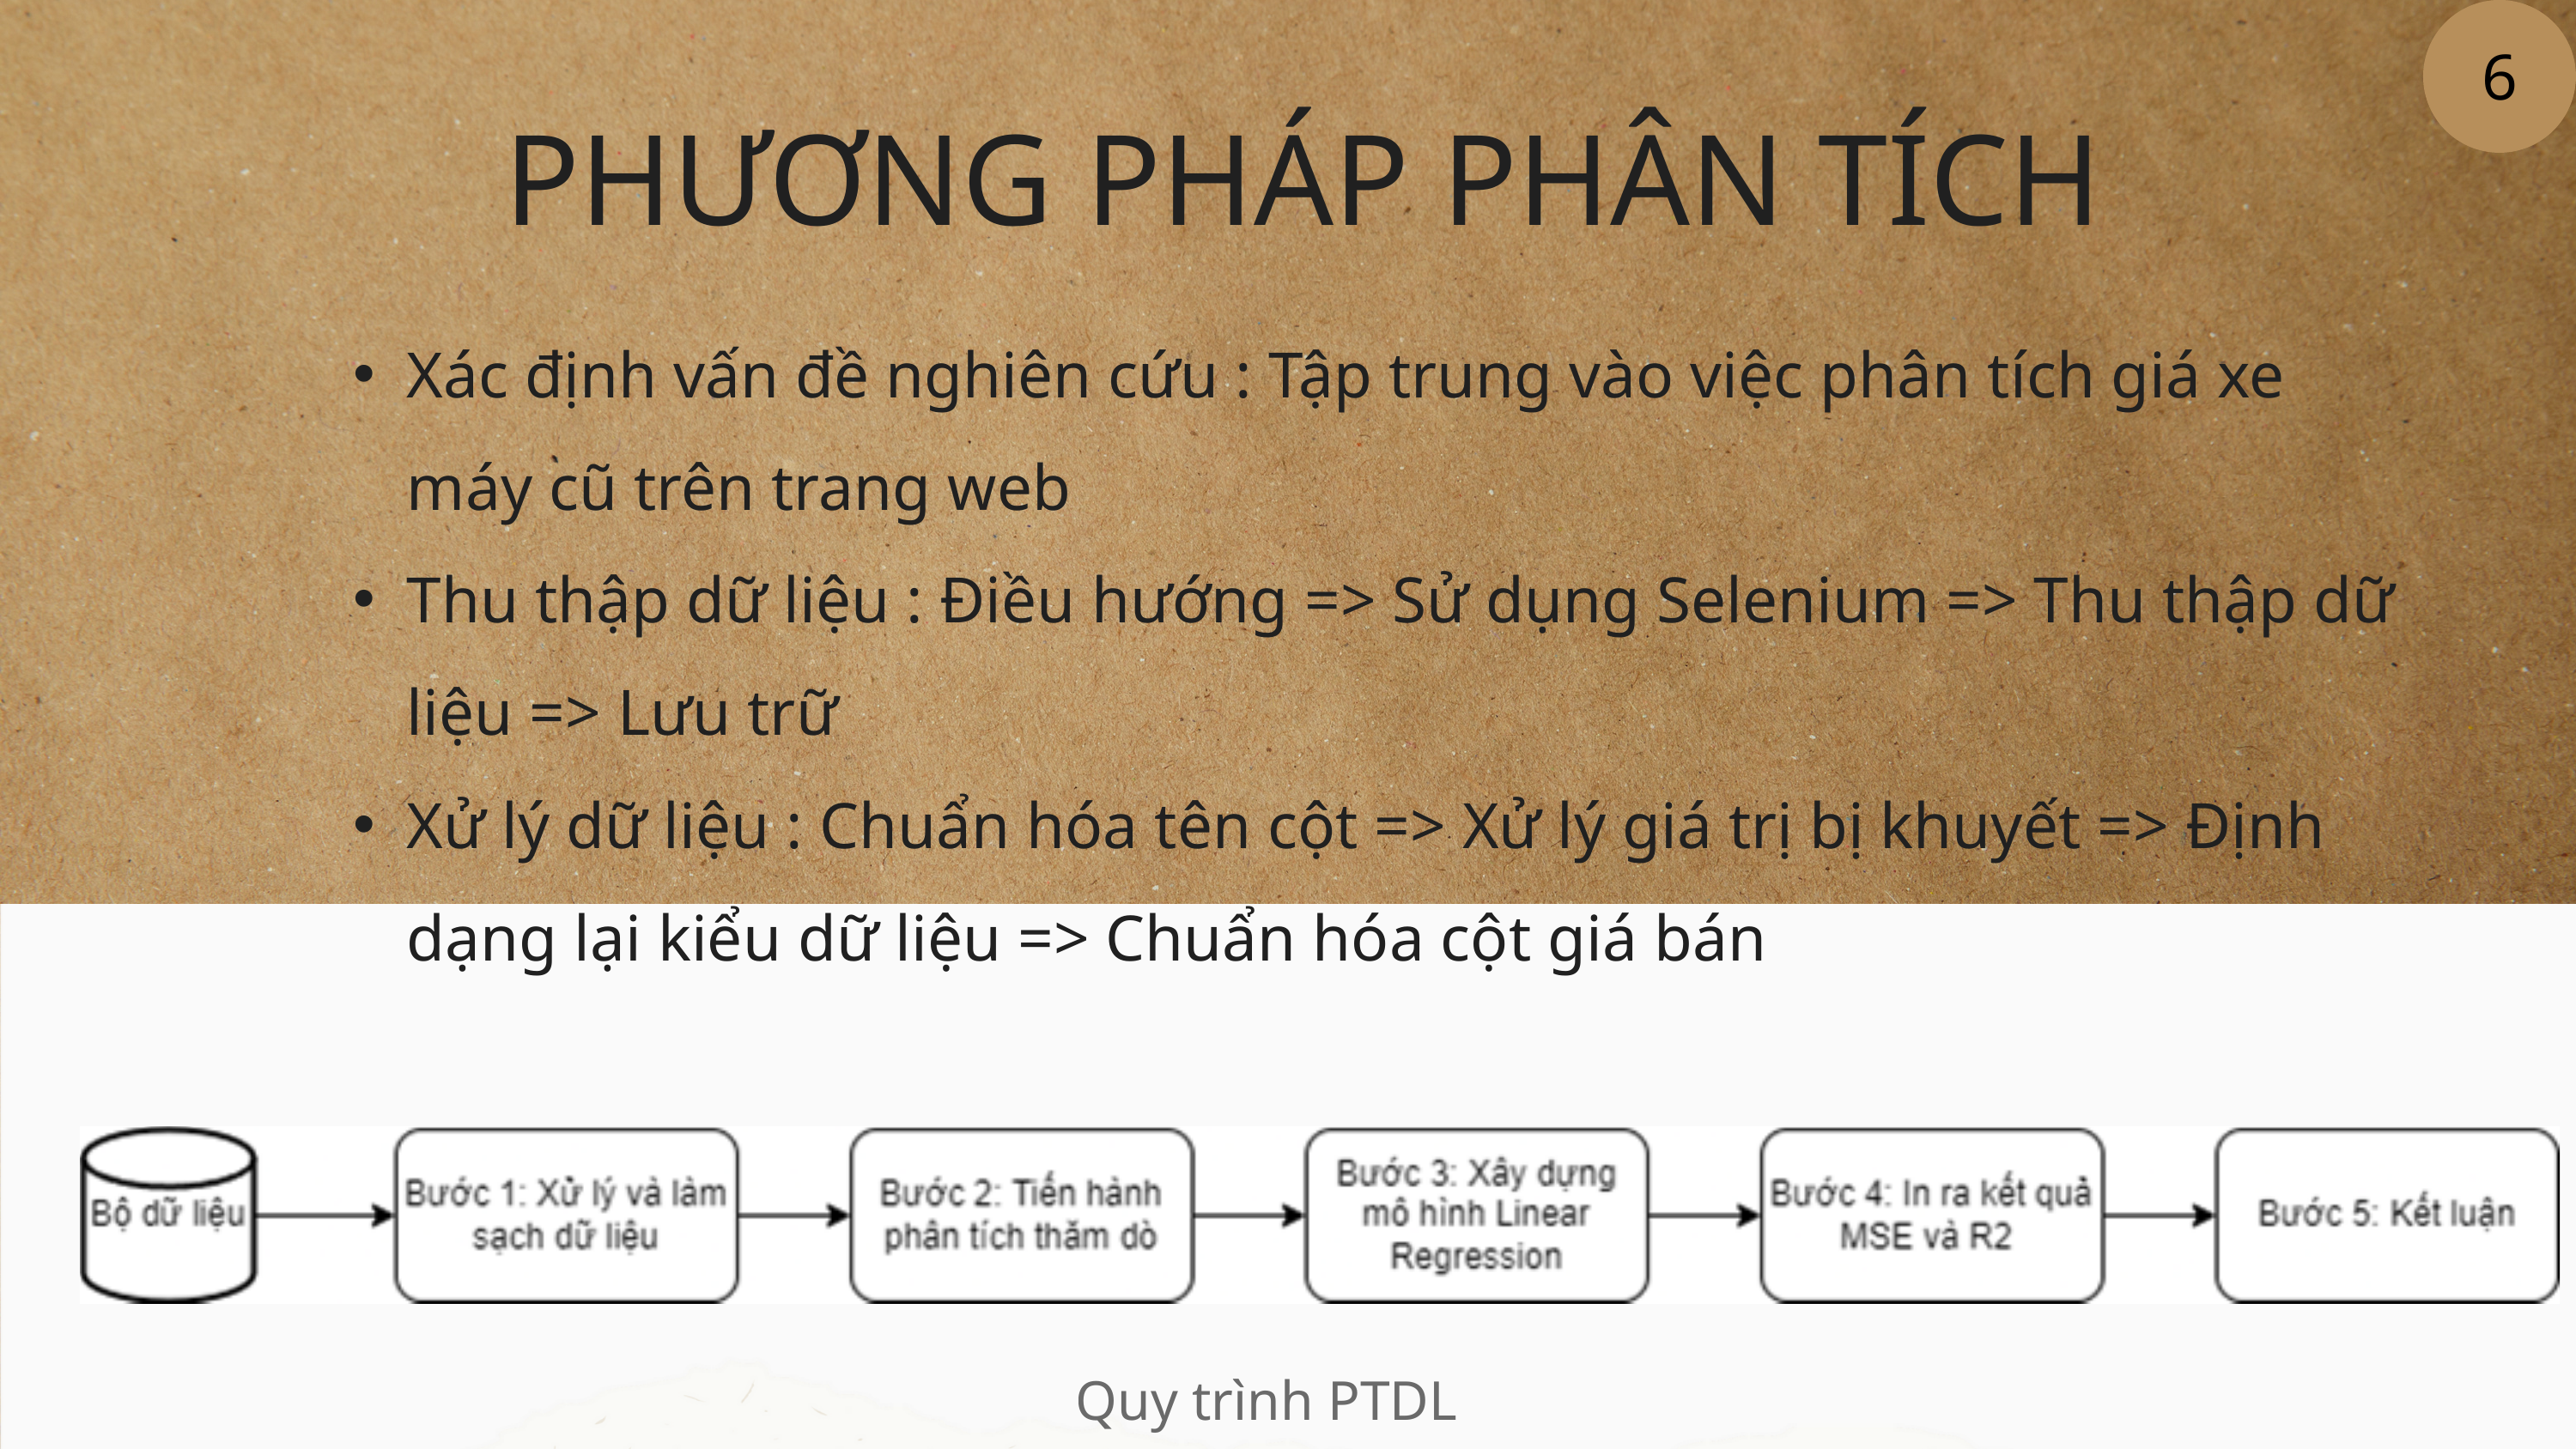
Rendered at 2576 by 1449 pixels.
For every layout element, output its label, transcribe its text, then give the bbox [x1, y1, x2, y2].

text_box PHƯƠNG PHÁP PHÂN TÍCH [300, 111, 2340, 251]
text_box [80, 1126, 2561, 1304]
text_box [0, 0, 2576, 904]
text_box Quy trình PTDL [1060, 1334, 1474, 1431]
text_box Xác định vấn đề nghiên cứu : Tập trung vào việc phân tích giá xe máy cũ trên trang web Thu thập dữ liệu : Điều hướng => Sử dụng Selenium => Thu thập dữ liệu => Lưu trữ Xử lý dữ liệu : Chuẩn hóa tên cột => Xử lý giá trị bị khuyết => Định dạng lại kiểu dữ liệu => Chuẩn hóa cột giá bán [301, 297, 2419, 973]
text_box [0, 904, 2576, 1449]
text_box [2422, 0, 2576, 154]
